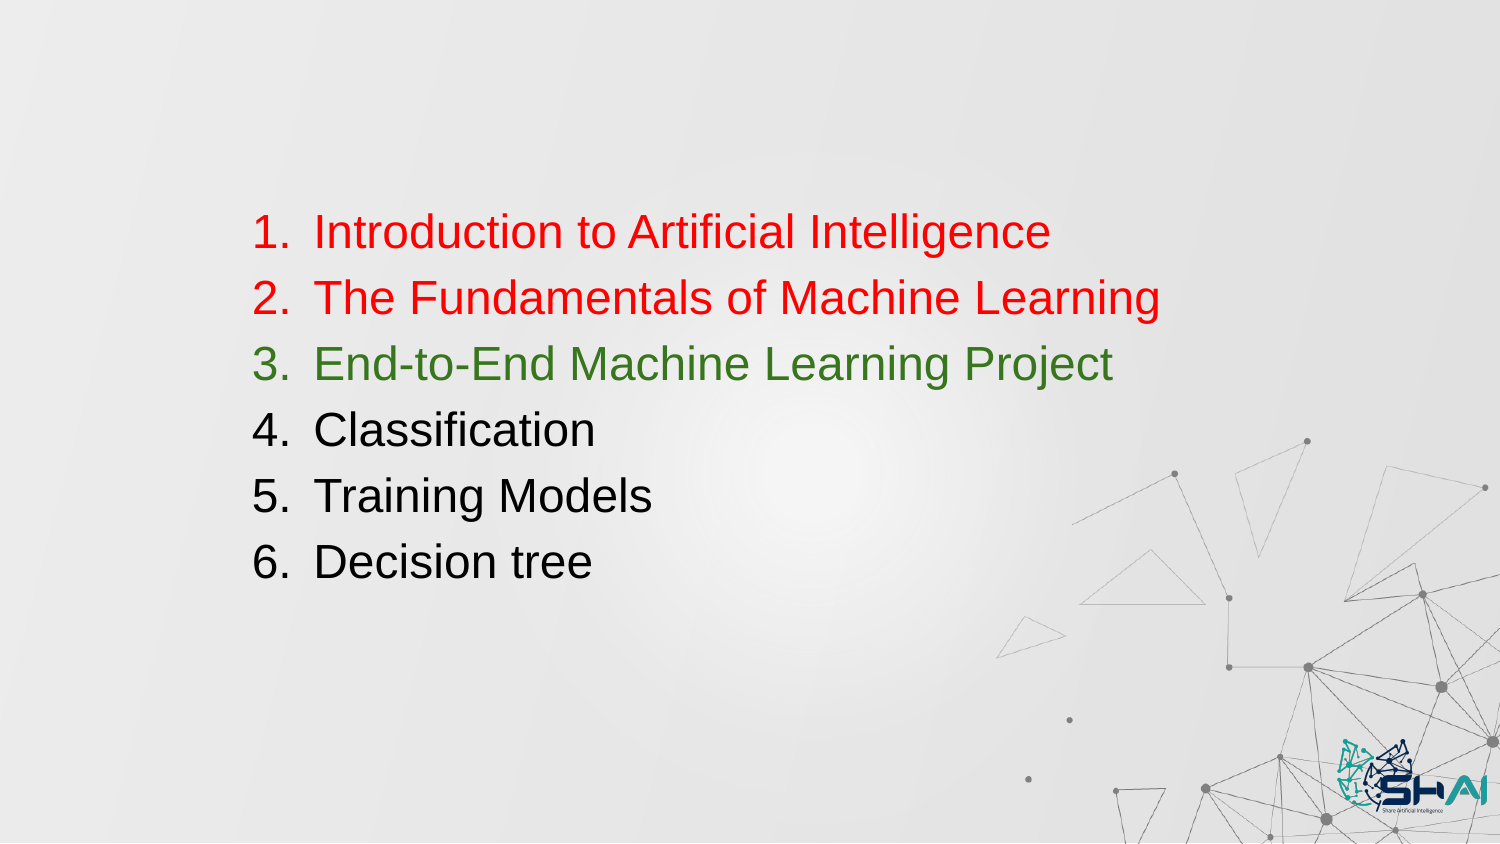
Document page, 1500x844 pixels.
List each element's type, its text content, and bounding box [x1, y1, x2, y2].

picture [0, 0, 1500, 844]
text_box Introduction to Artificial Intelligence The Fundamentals of Machine Learning End-to-End Machine Learning Project Classification Training Models Decision tree [223, 177, 1277, 604]
